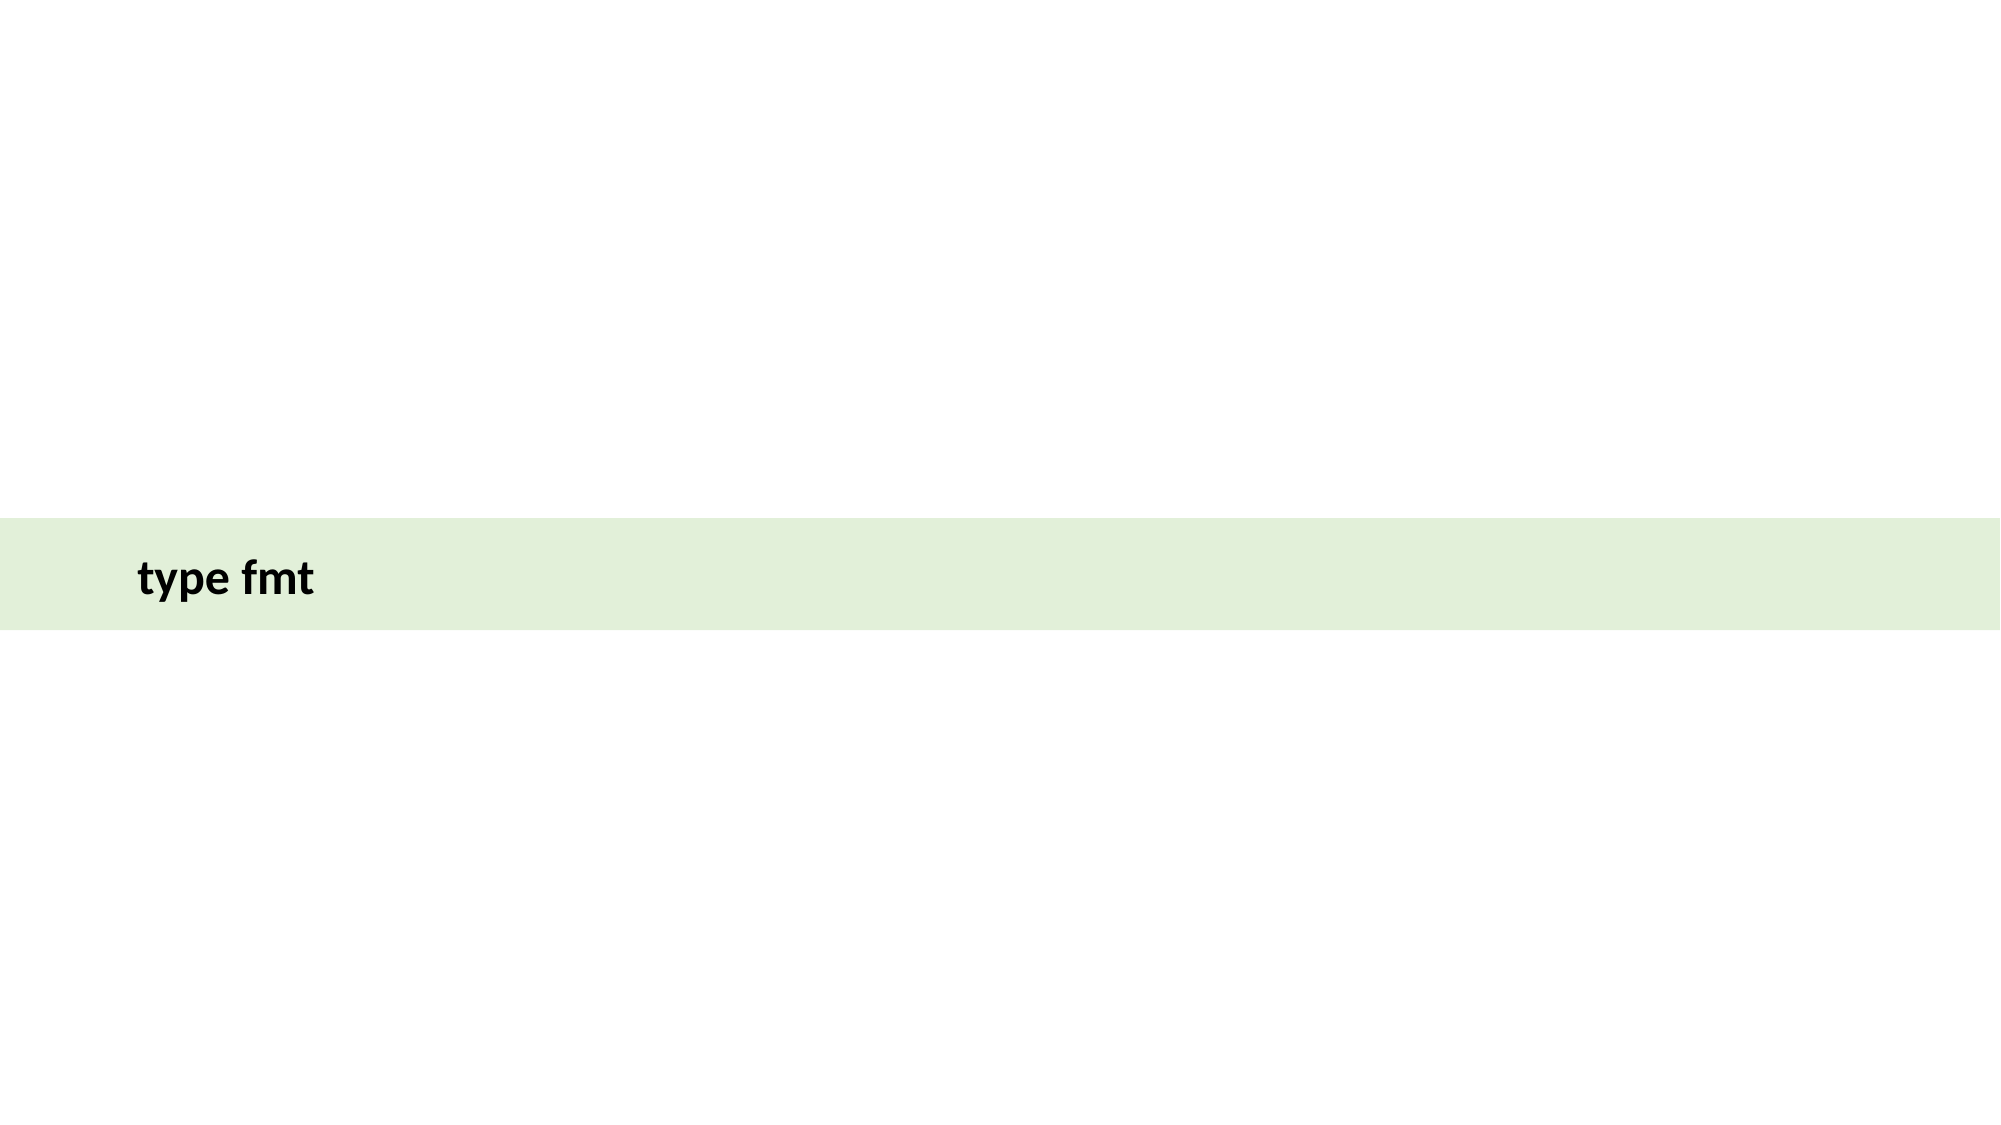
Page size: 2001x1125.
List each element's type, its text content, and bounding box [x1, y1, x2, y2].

text_box type fmt [122, 537, 1197, 613]
text_box [0, 517, 2000, 631]
